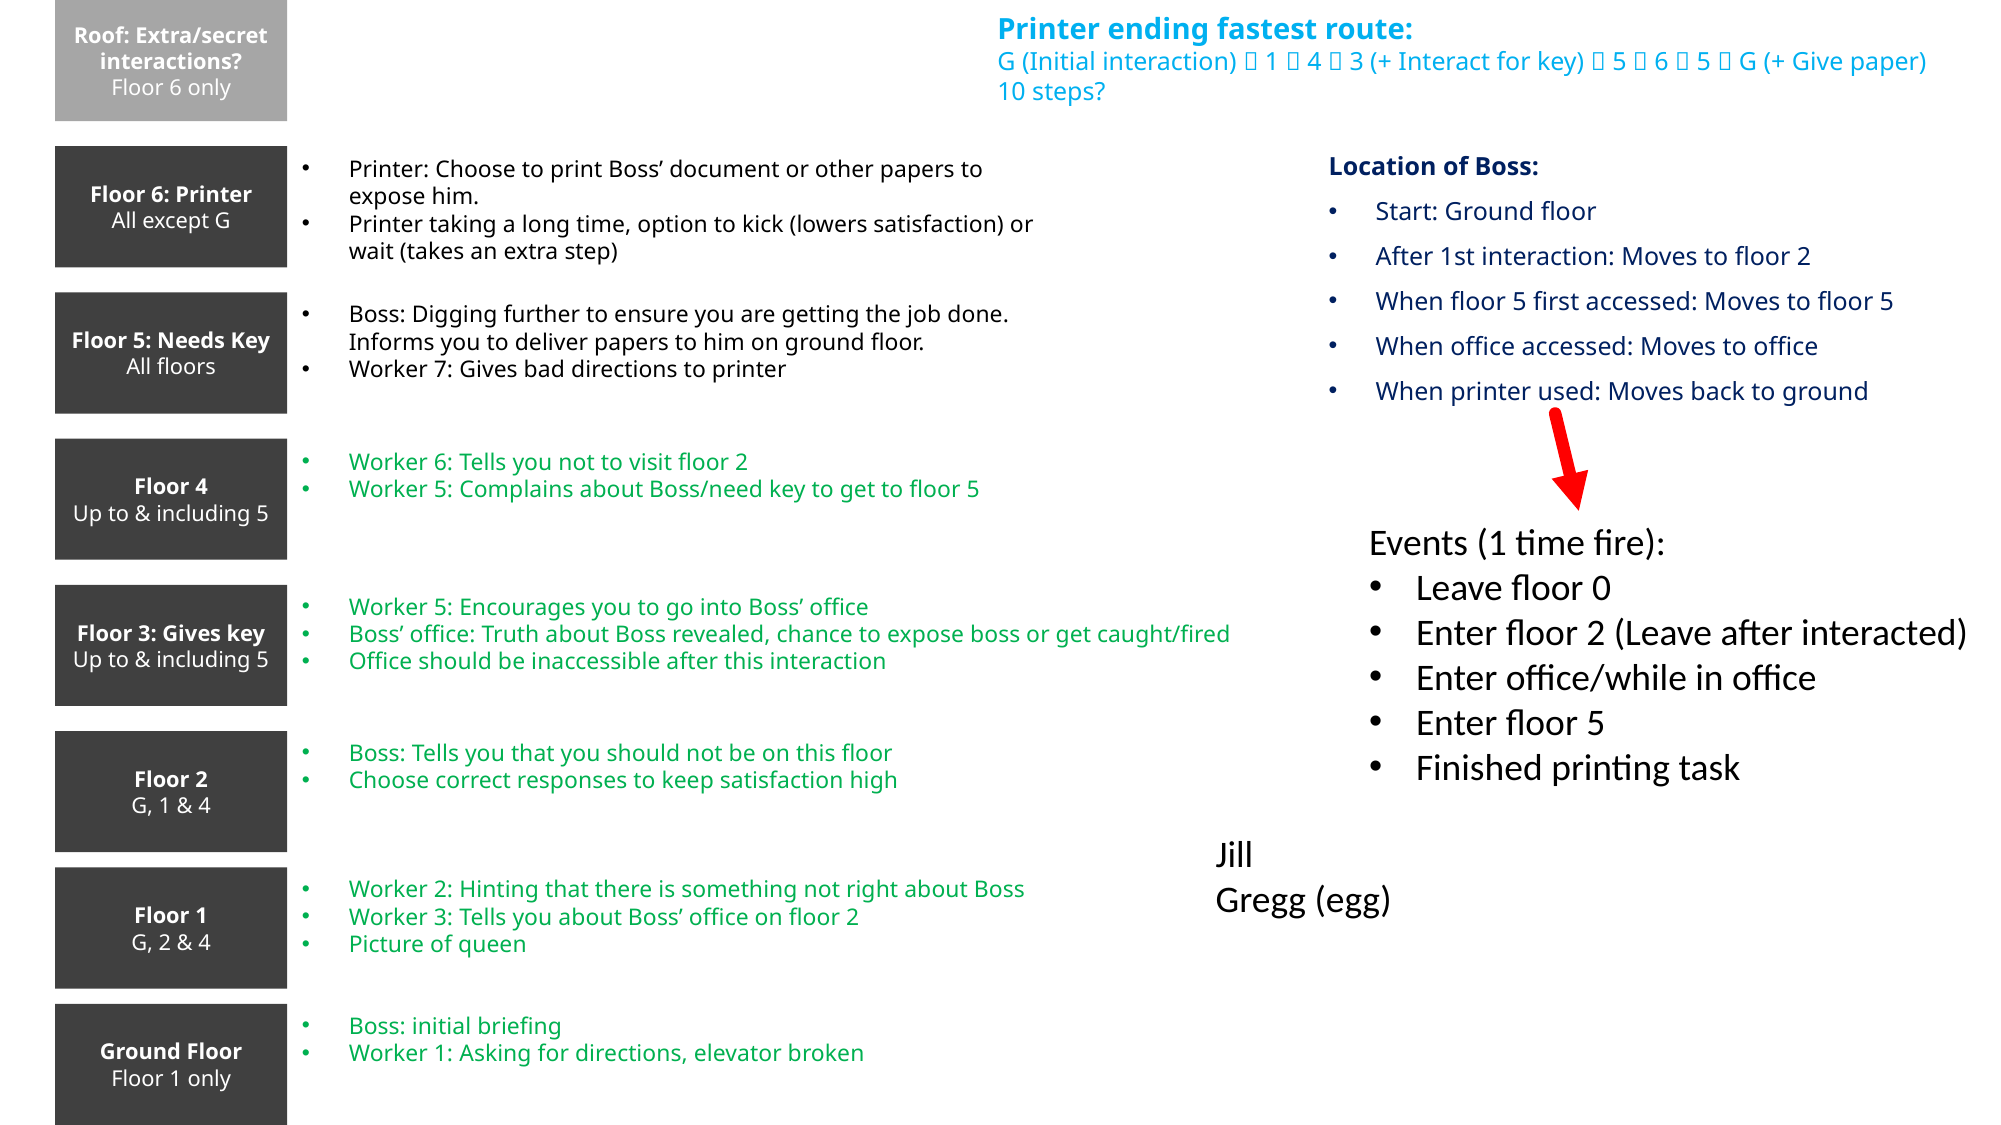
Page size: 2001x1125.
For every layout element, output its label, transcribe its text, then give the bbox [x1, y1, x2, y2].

text_box Location of Boss: Start: Ground floor After 1st interaction: Moves to floor 2 When floor 5 first accessed: Moves to floor 5 When office accessed: Moves to office When printer used: Moves back to ground [1313, 128, 1940, 413]
text_box Boss: Digging further to ensure you are getting the job done. Informs you to deliver papers to him on ground floor. Worker 7: Gives bad directions to printer [288, 292, 1060, 390]
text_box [1555, 413, 1579, 511]
text_box Worker 2: Hinting that there is something not right about Boss Worker 3: Tells you about Boss’ office on floor 2 Picture of queen [288, 867, 1060, 965]
text_box Events (1 time fire): Leave floor 0 Enter floor 2 (Leave after interacted) Enter office/while in office Enter floor 5 Finished printing task [1354, 510, 2000, 796]
text_box Boss: initial briefing Worker 1: Asking for directions, elevator broken [288, 1003, 1060, 1074]
text_box Boss: Tells you that you should not be on this floor Choose correct responses to keep satisfaction high [288, 731, 1060, 801]
text_box Printer ending fastest route: G (Initial interaction)  1  4  3 (+ Interact for key)  5  6  5  G (+ Give paper) 10 steps? [982, 3, 2000, 113]
text_box Worker 5: Encourages you to go into Boss’ office Boss’ office: Truth about Boss revealed, chance to expose boss or get caught/fired Office should be inaccessible after this interaction [288, 584, 1296, 682]
text_box Jill Gregg (egg) [1200, 822, 1713, 972]
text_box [55, 0, 288, 1125]
text_box Worker 6: Tells you not to visit floor 2 Worker 5: Complains about Boss/need key to get to floor 5 [288, 440, 1060, 510]
text_box Printer: Choose to print Boss’ document or other papers to expose him. Printer taking a long time, option to kick (lowers satisfaction) or wait (takes an extra step) [288, 146, 1060, 272]
